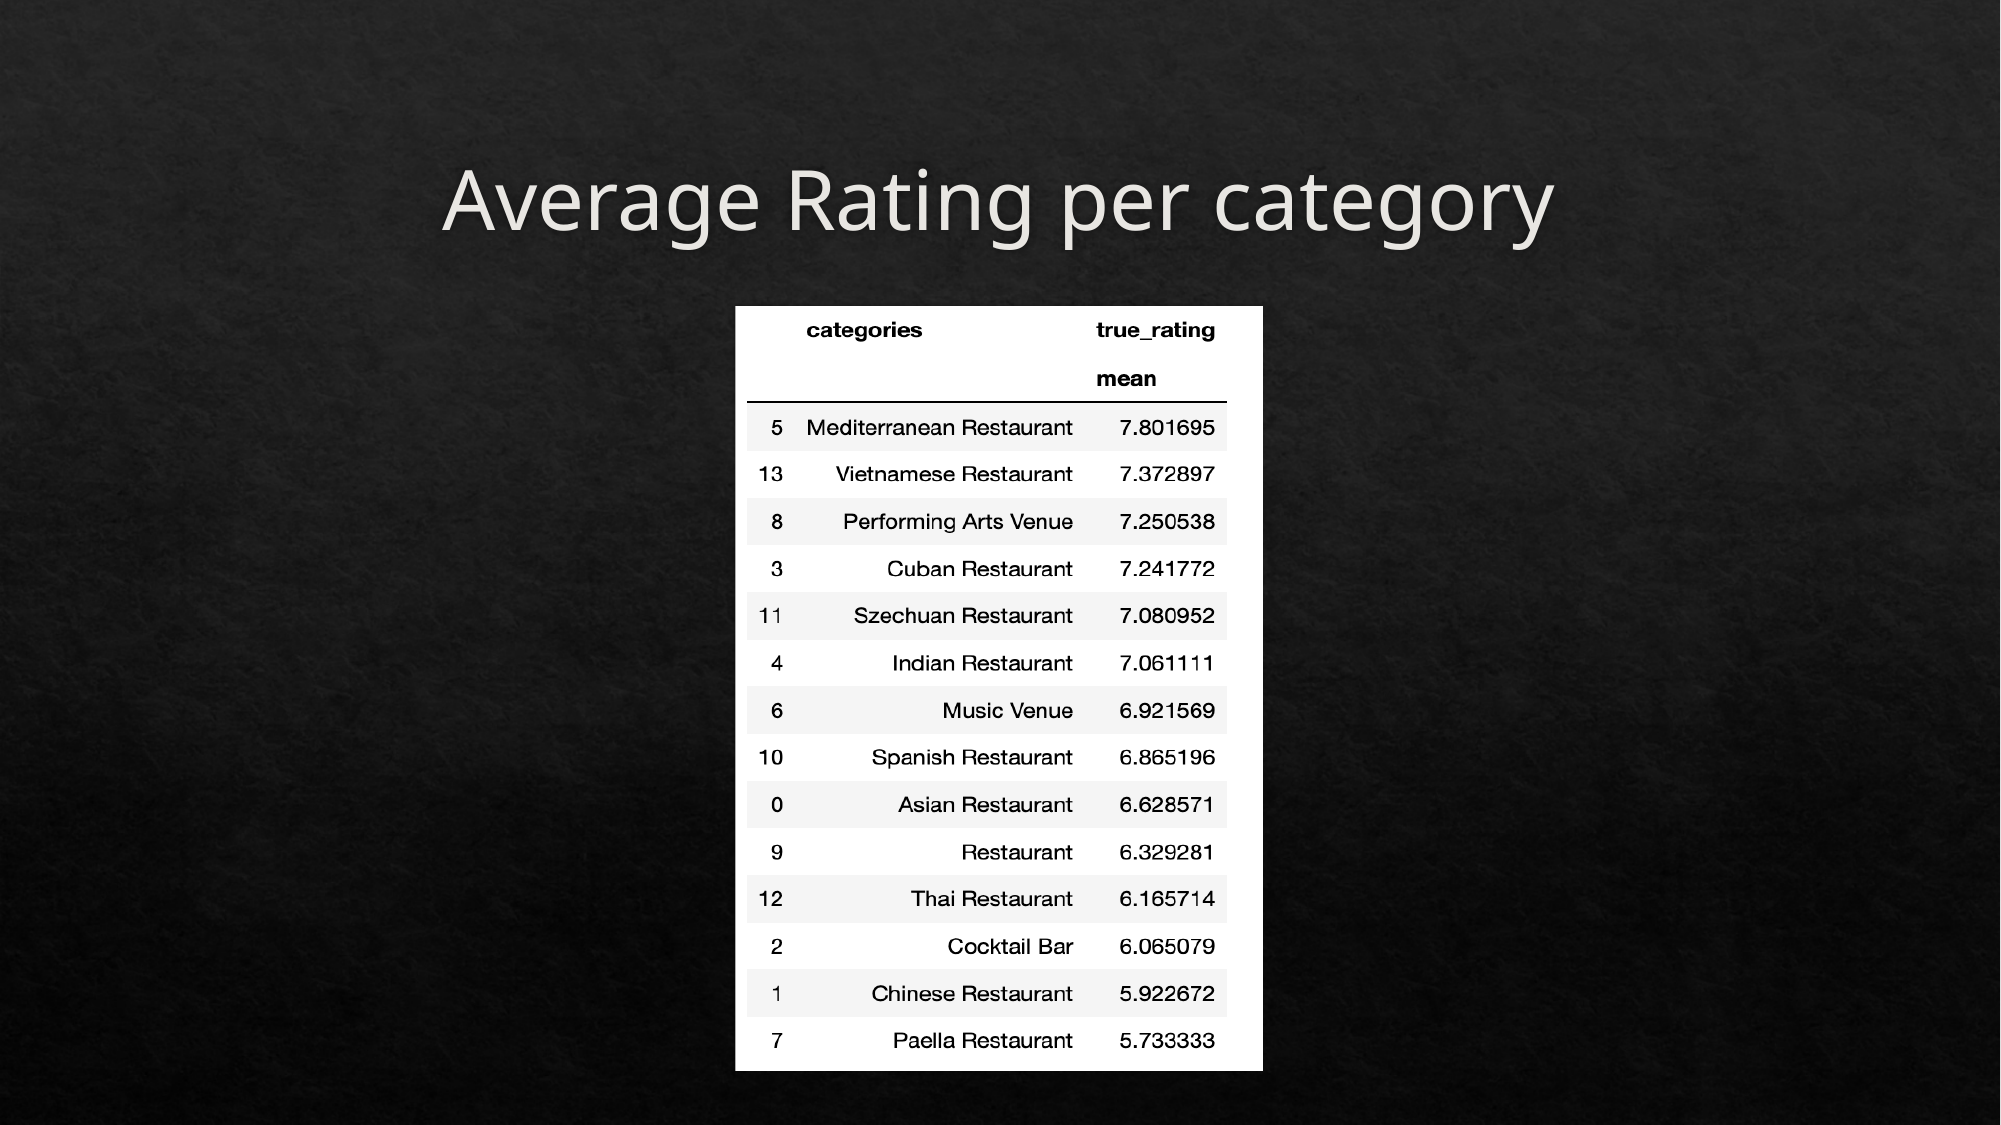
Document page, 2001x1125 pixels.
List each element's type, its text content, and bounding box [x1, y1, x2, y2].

title Average Rating per category [149, 99, 1849, 307]
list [735, 305, 1263, 1072]
